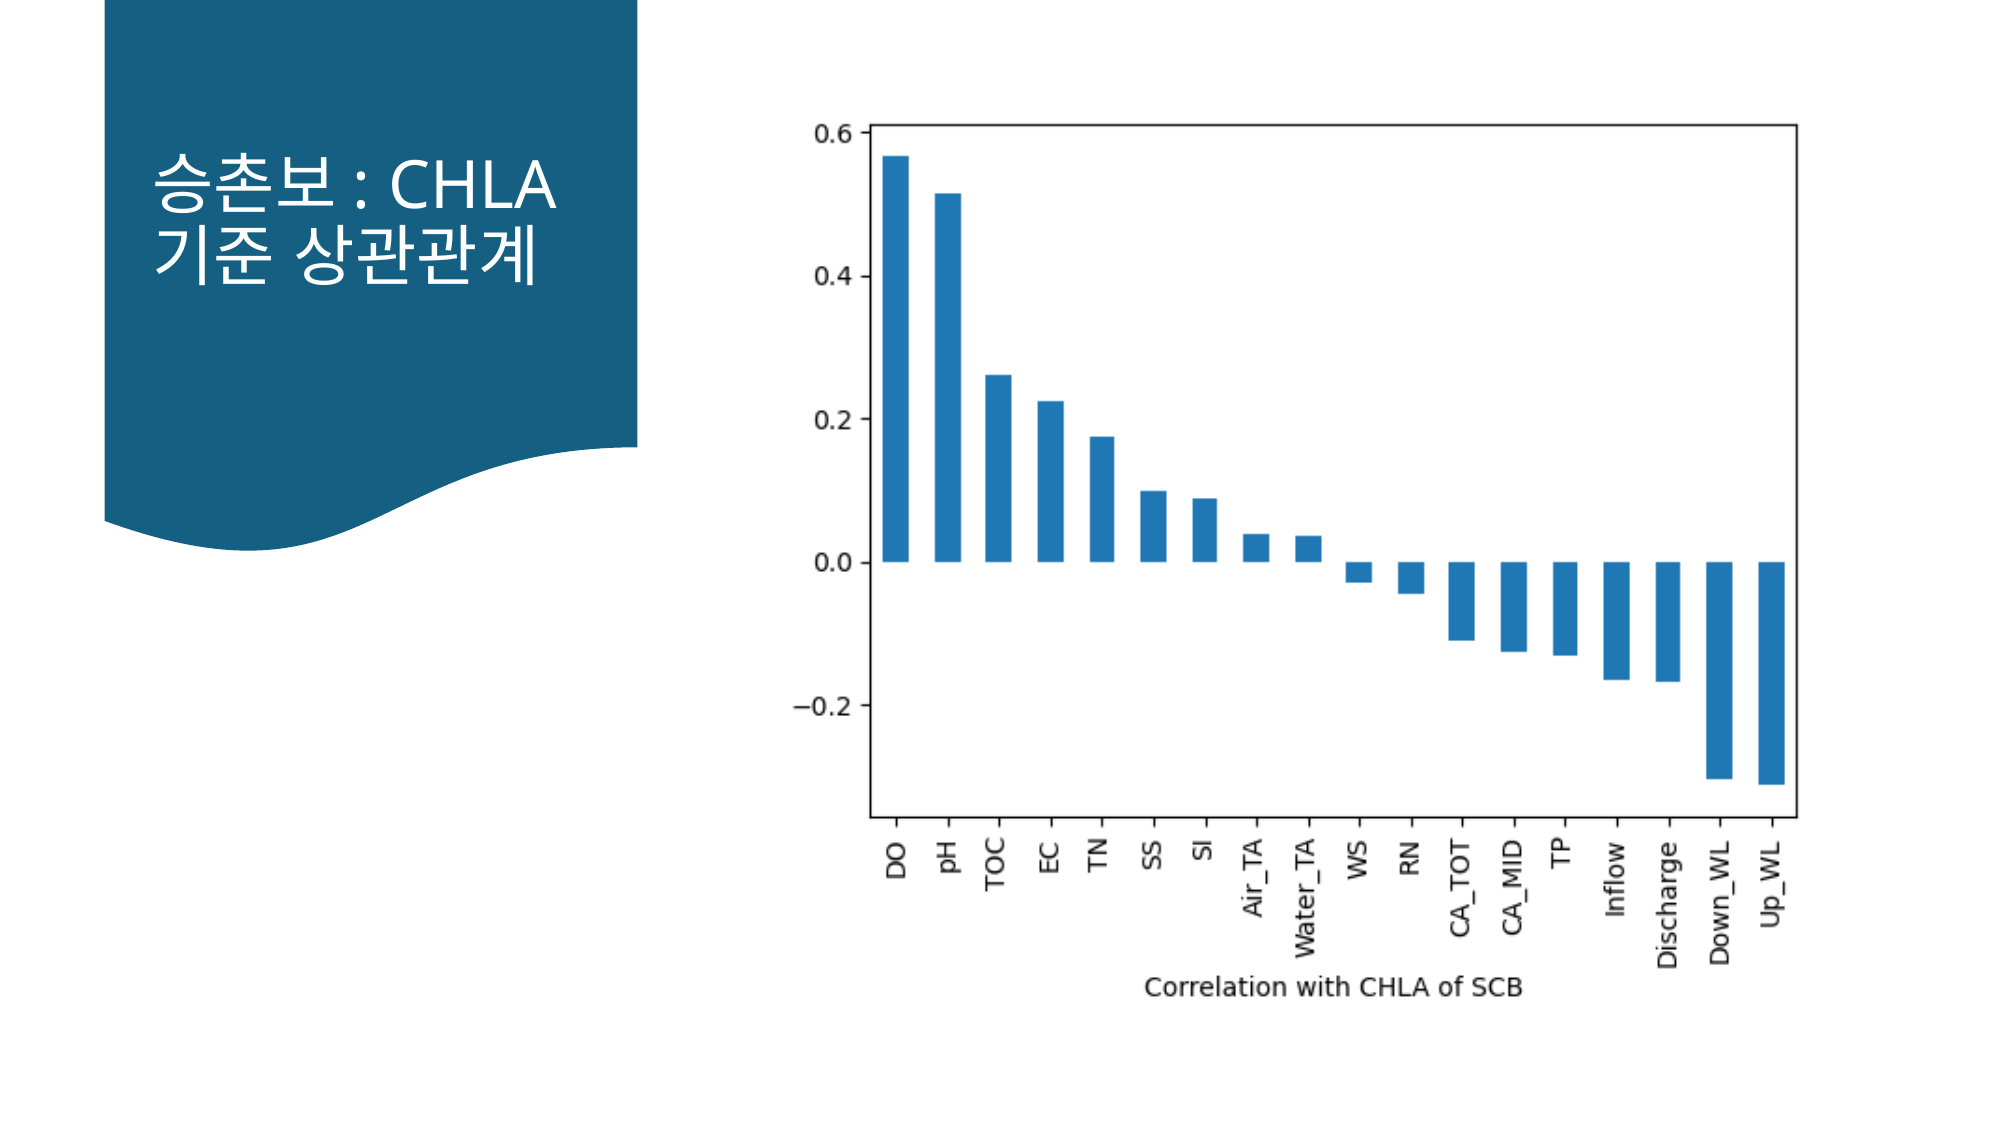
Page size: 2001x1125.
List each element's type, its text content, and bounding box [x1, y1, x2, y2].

title 승촌보: CHLA 기준 상관관계 [137, 28, 604, 417]
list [770, 104, 1815, 1021]
text_box [103, 0, 640, 553]
